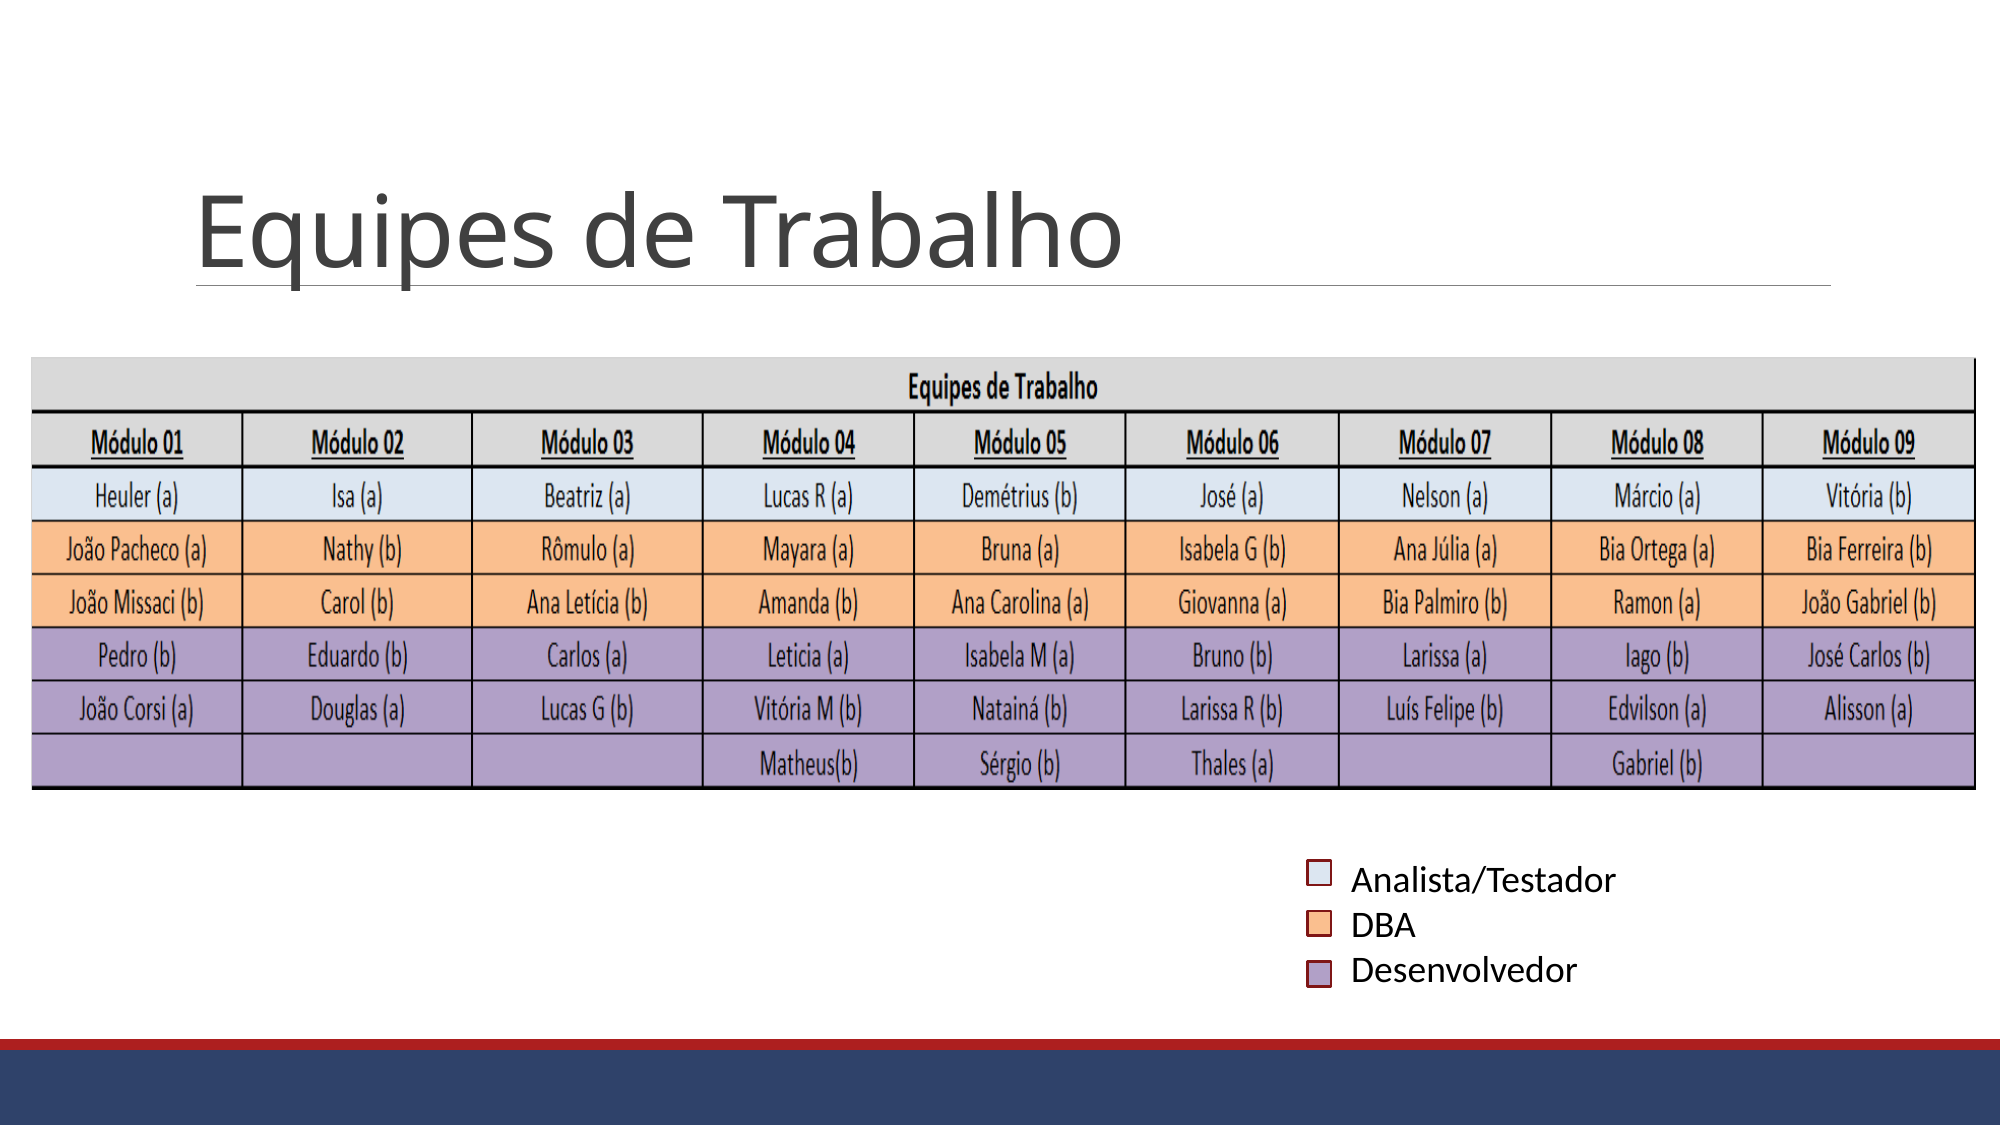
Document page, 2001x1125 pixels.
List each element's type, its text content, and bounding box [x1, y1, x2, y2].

text_box [1306, 859, 1332, 886]
text_box [1306, 960, 1332, 988]
text_box Analista/Testador DBA Desenvolvedor [1336, 847, 1931, 998]
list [30, 356, 1977, 791]
text_box [1306, 910, 1332, 937]
title Equipes de Trabalho [178, 57, 1829, 296]
